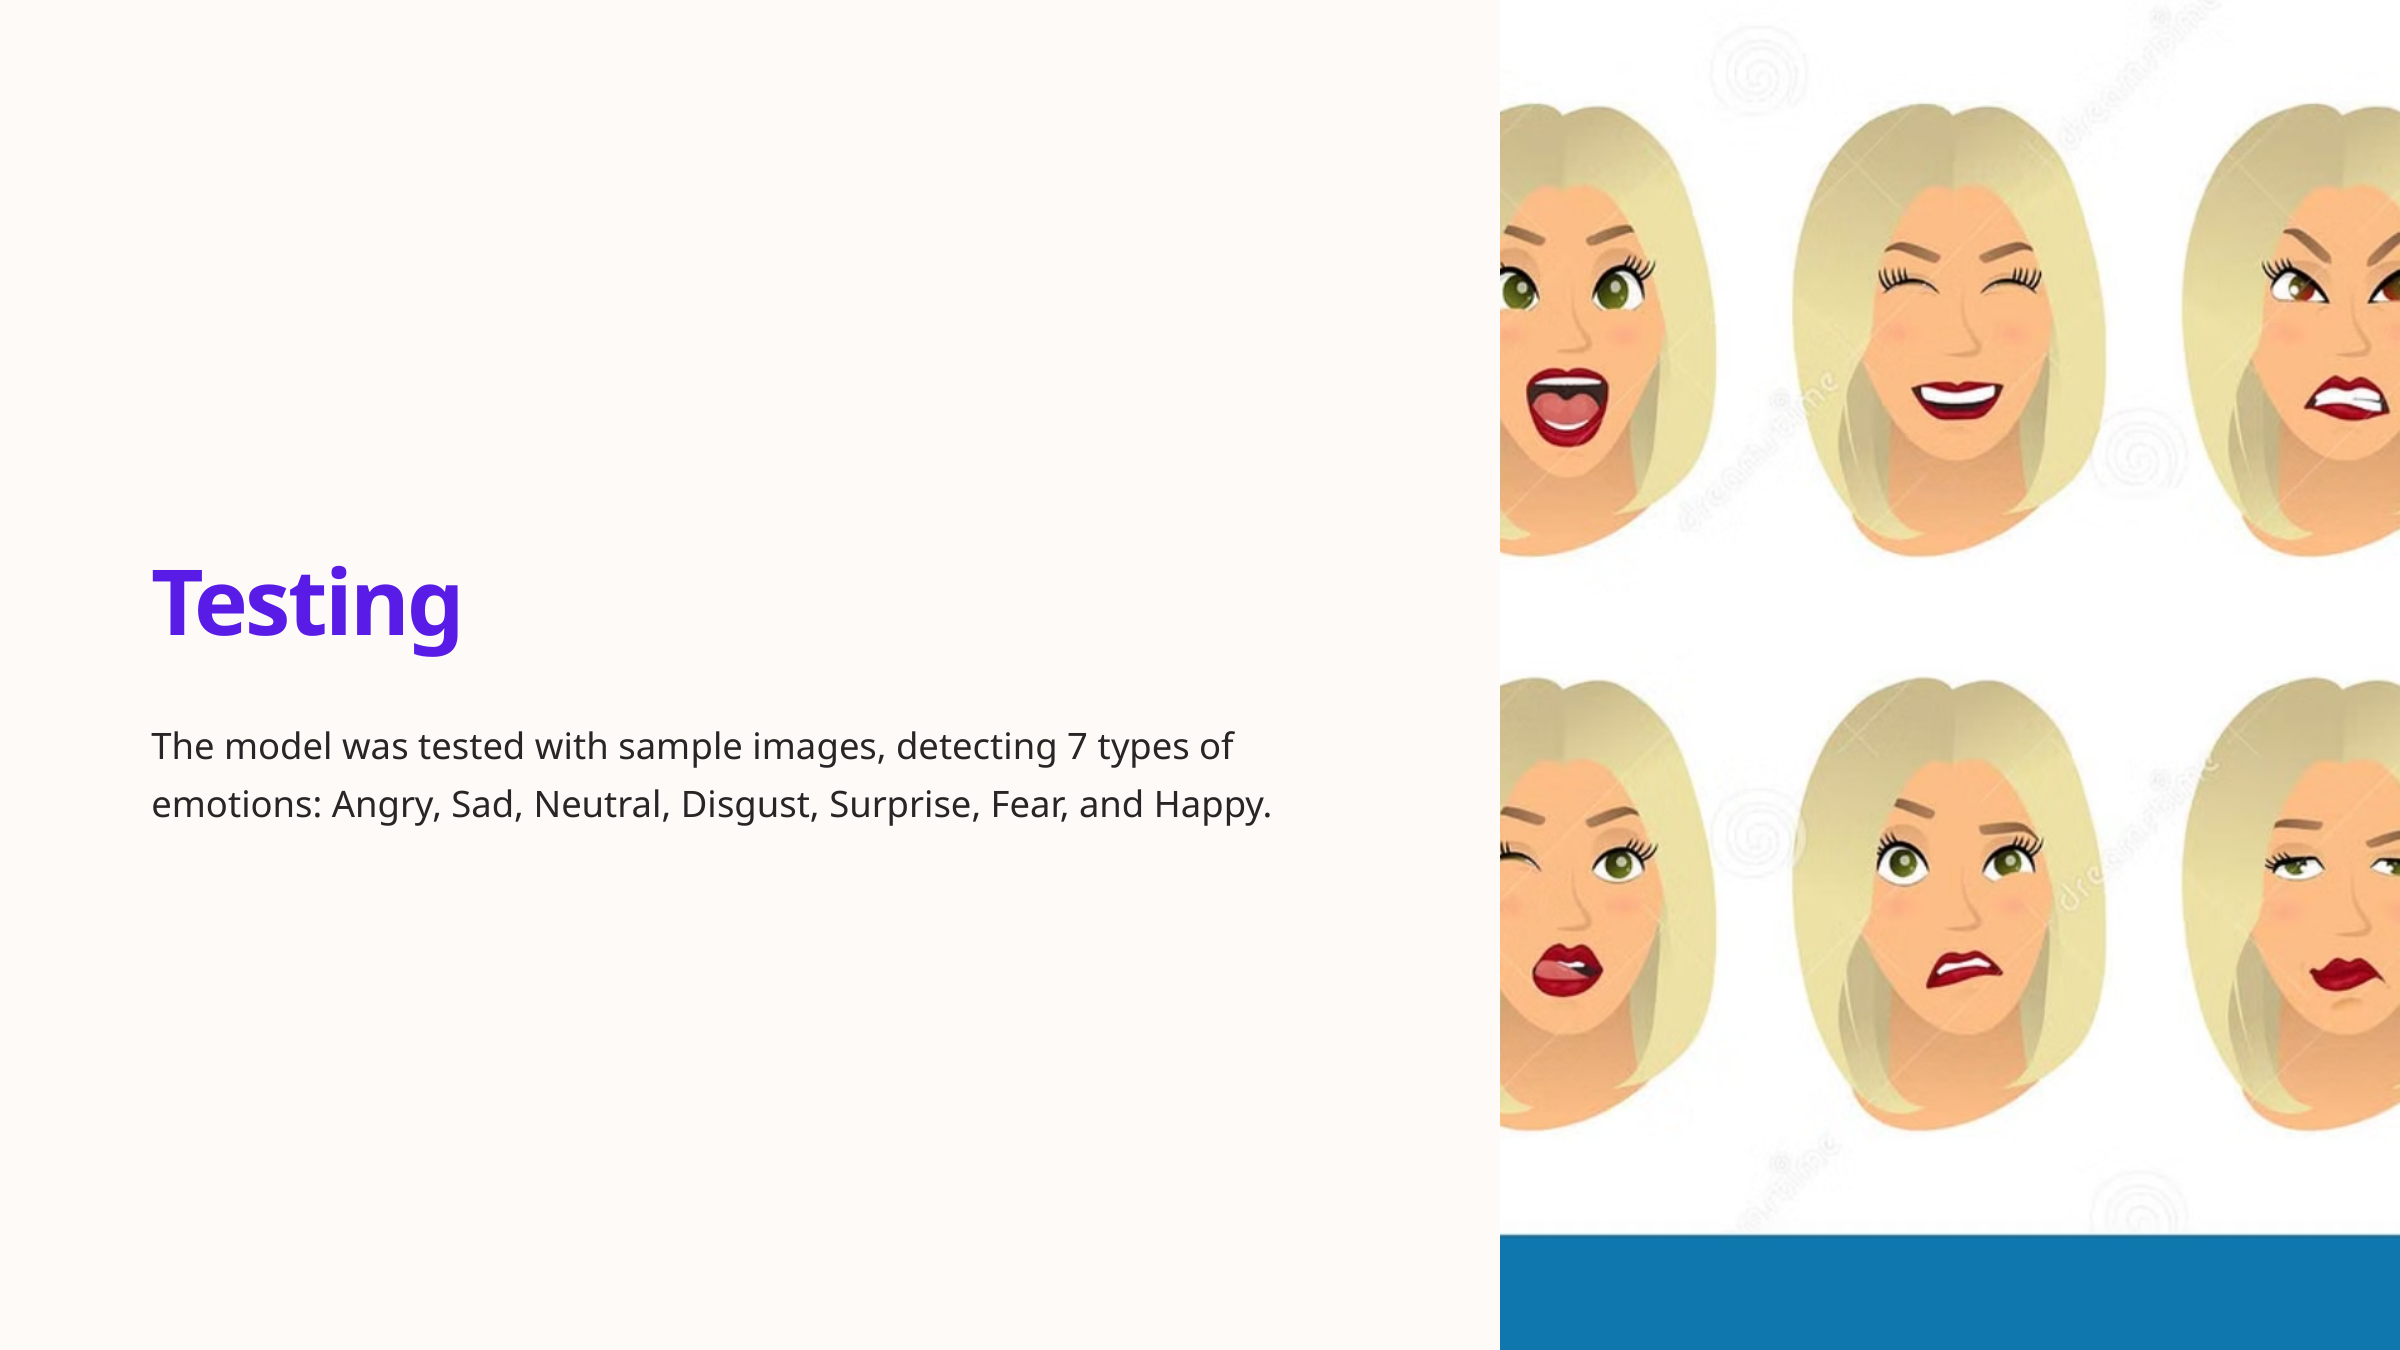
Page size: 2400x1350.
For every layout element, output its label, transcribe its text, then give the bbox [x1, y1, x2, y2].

text_box Testing [136, 532, 1048, 647]
picture [1499, 0, 2400, 1350]
text_box [0, 0, 1499, 1350]
text_box The model was tested with sample images, detecting 7 types of emotions: Angry, Sad, Neutral, Disgust, Surprise, Fear, and Happy. [136, 700, 1364, 818]
